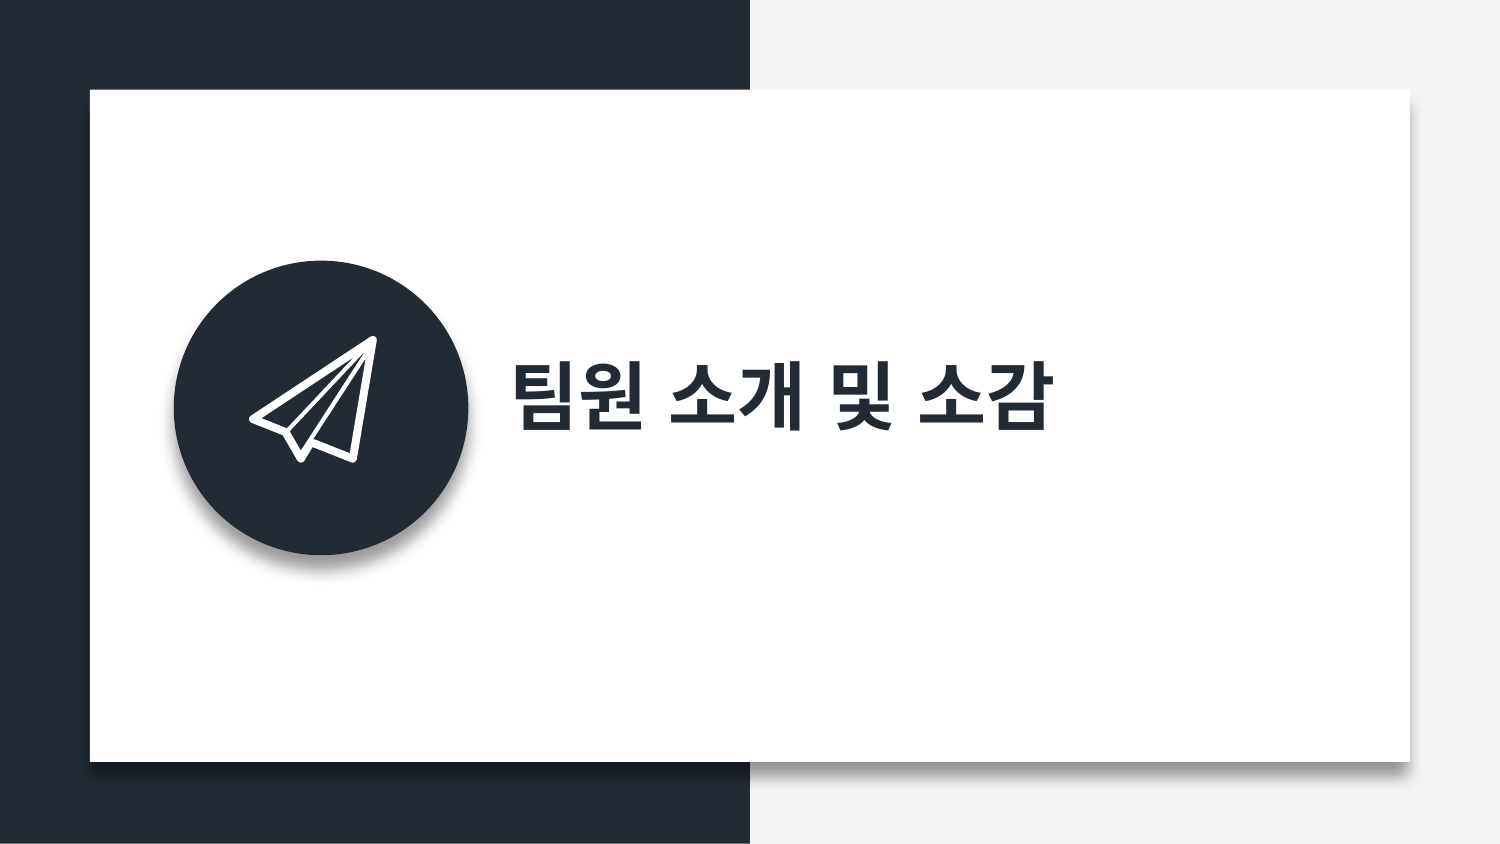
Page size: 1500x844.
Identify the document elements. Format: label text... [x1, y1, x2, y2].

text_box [253, 340, 389, 476]
text_box [248, 414, 253, 424]
text_box [365, 335, 377, 340]
text_box [172, 259, 470, 557]
text_box [89, 89, 1411, 763]
text_box 팀원 소개 및 소감 [494, 341, 1071, 447]
